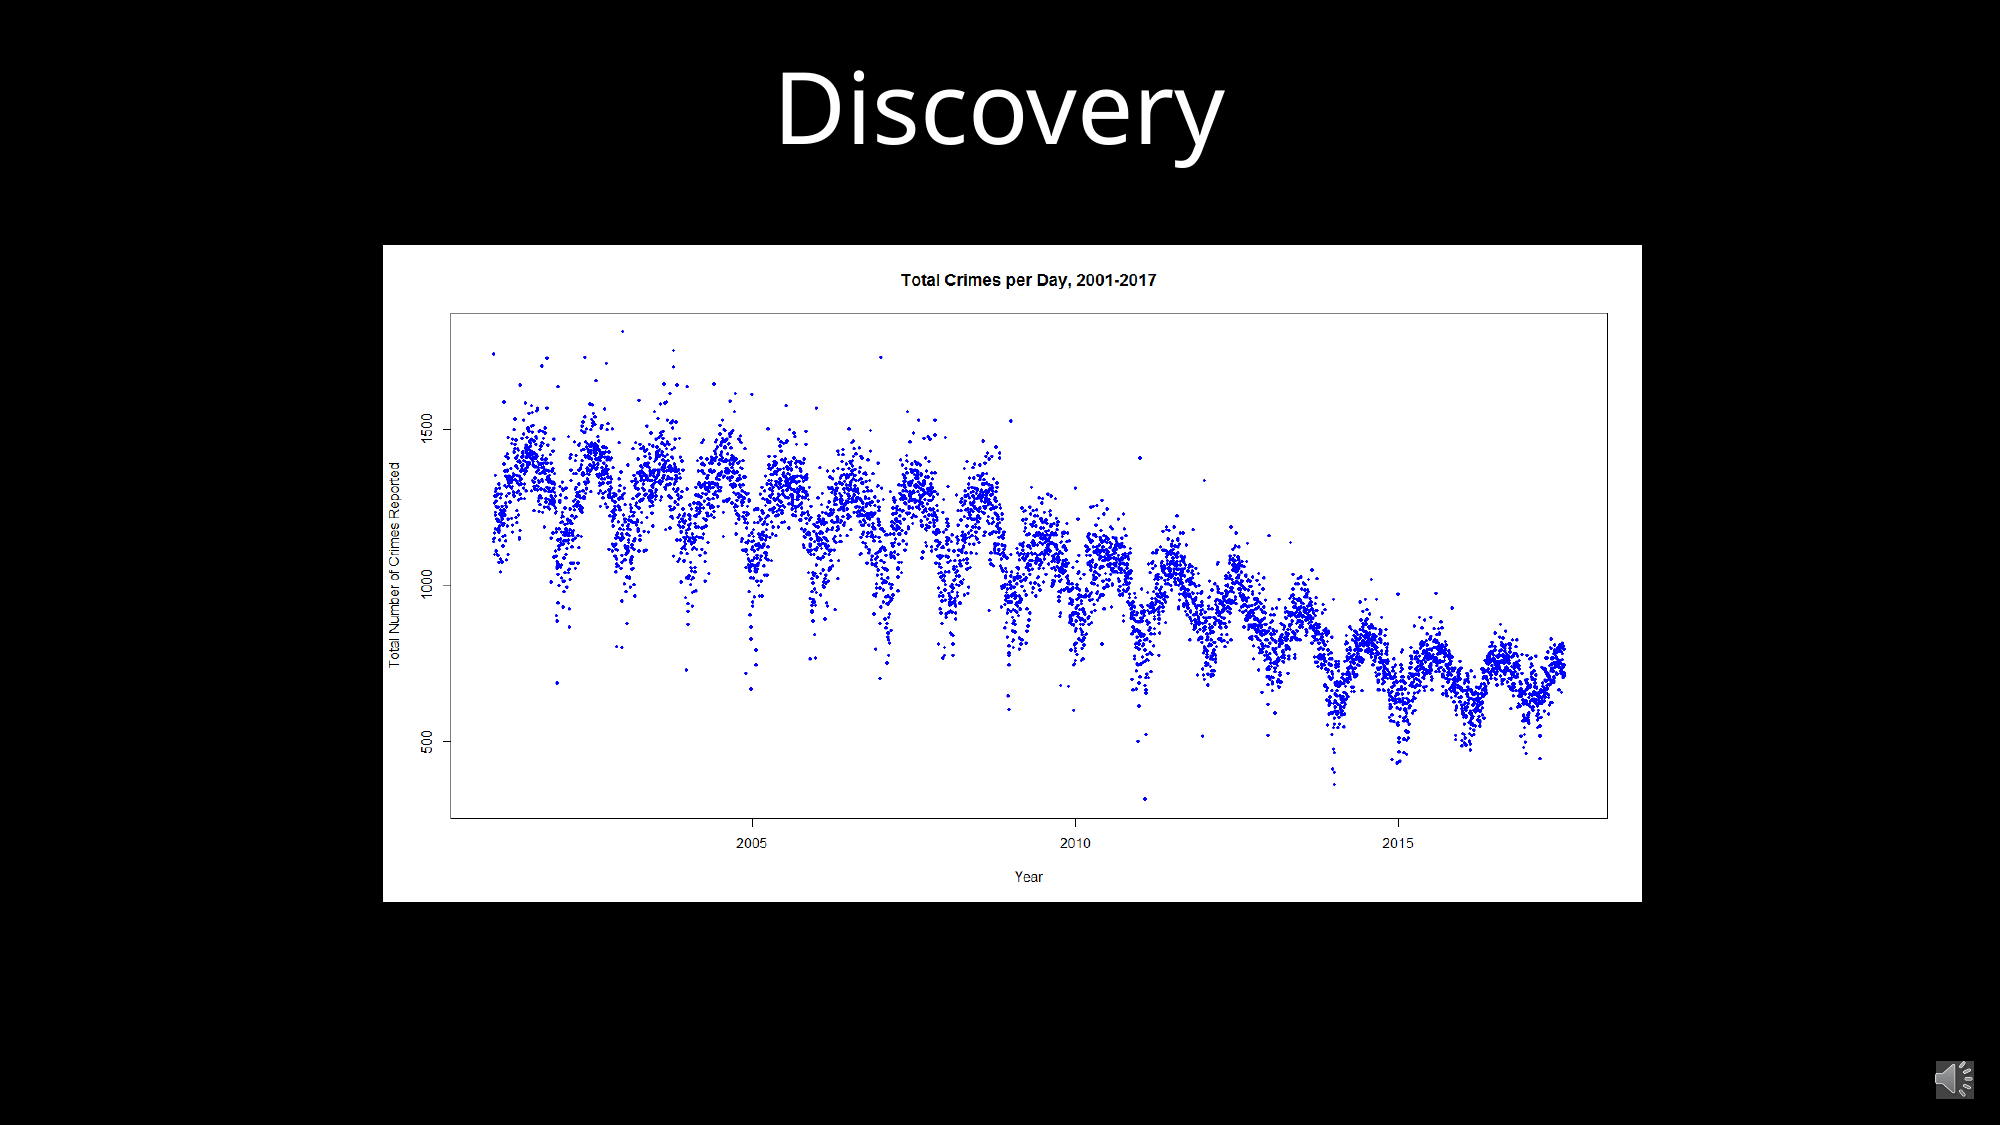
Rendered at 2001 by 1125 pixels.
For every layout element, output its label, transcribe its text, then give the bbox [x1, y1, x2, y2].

title Discovery [249, 43, 1750, 175]
picture [383, 245, 1642, 902]
picture [1934, 1059, 1975, 1100]
